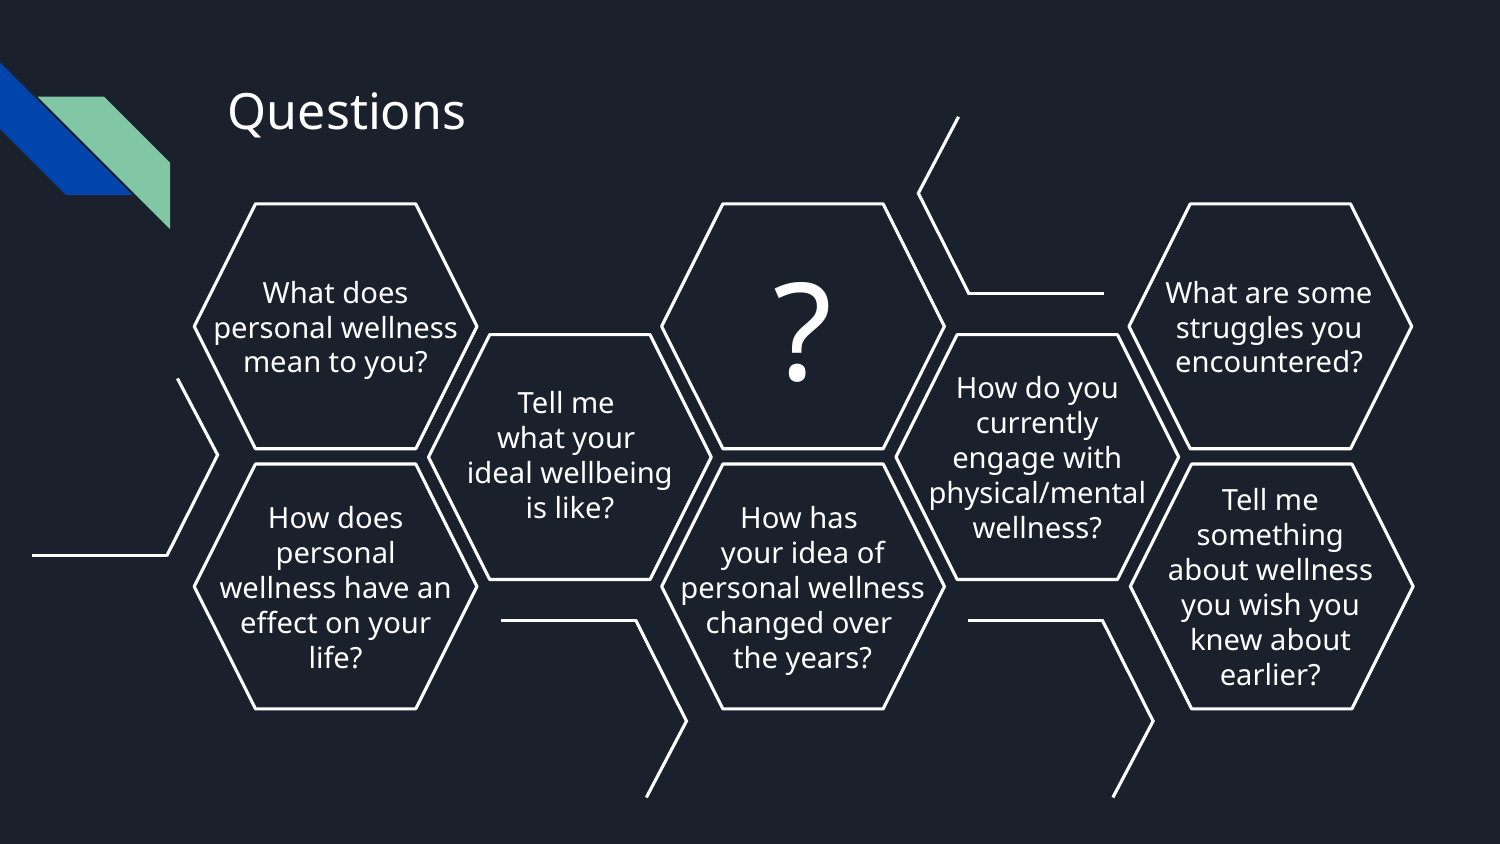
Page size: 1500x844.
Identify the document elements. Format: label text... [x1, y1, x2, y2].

text_box How does personal wellness have an effect on your life? [204, 463, 468, 709]
text_box [941, 580, 945, 594]
text_box Tell me something about wellness you wish you knew about earlier? [1139, 463, 1402, 709]
text_box Tell me what your ideal wellbeing is like? [445, 332, 694, 577]
text_box What are some struggles you encountered? [1137, 203, 1401, 449]
title Questions [212, 64, 570, 147]
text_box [967, 619, 1154, 798]
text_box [31, 378, 219, 557]
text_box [500, 619, 688, 798]
text_box [1129, 310, 1137, 343]
text_box [194, 566, 204, 607]
text_box [1169, 449, 1179, 463]
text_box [917, 116, 1105, 295]
text_box ? [661, 203, 945, 449]
text_box [468, 577, 477, 605]
text_box How has your idea of personal wellness changed over the years? [664, 463, 941, 709]
text_box [1402, 564, 1414, 609]
text_box [428, 424, 445, 463]
text_box [694, 449, 712, 463]
text_box What does personal wellness mean to you? [194, 203, 477, 449]
text_box [1130, 580, 1139, 604]
text_box [895, 449, 905, 463]
text_box How do you currently engage with physical/mental wellness? [905, 334, 1169, 580]
text_box [1401, 304, 1412, 348]
